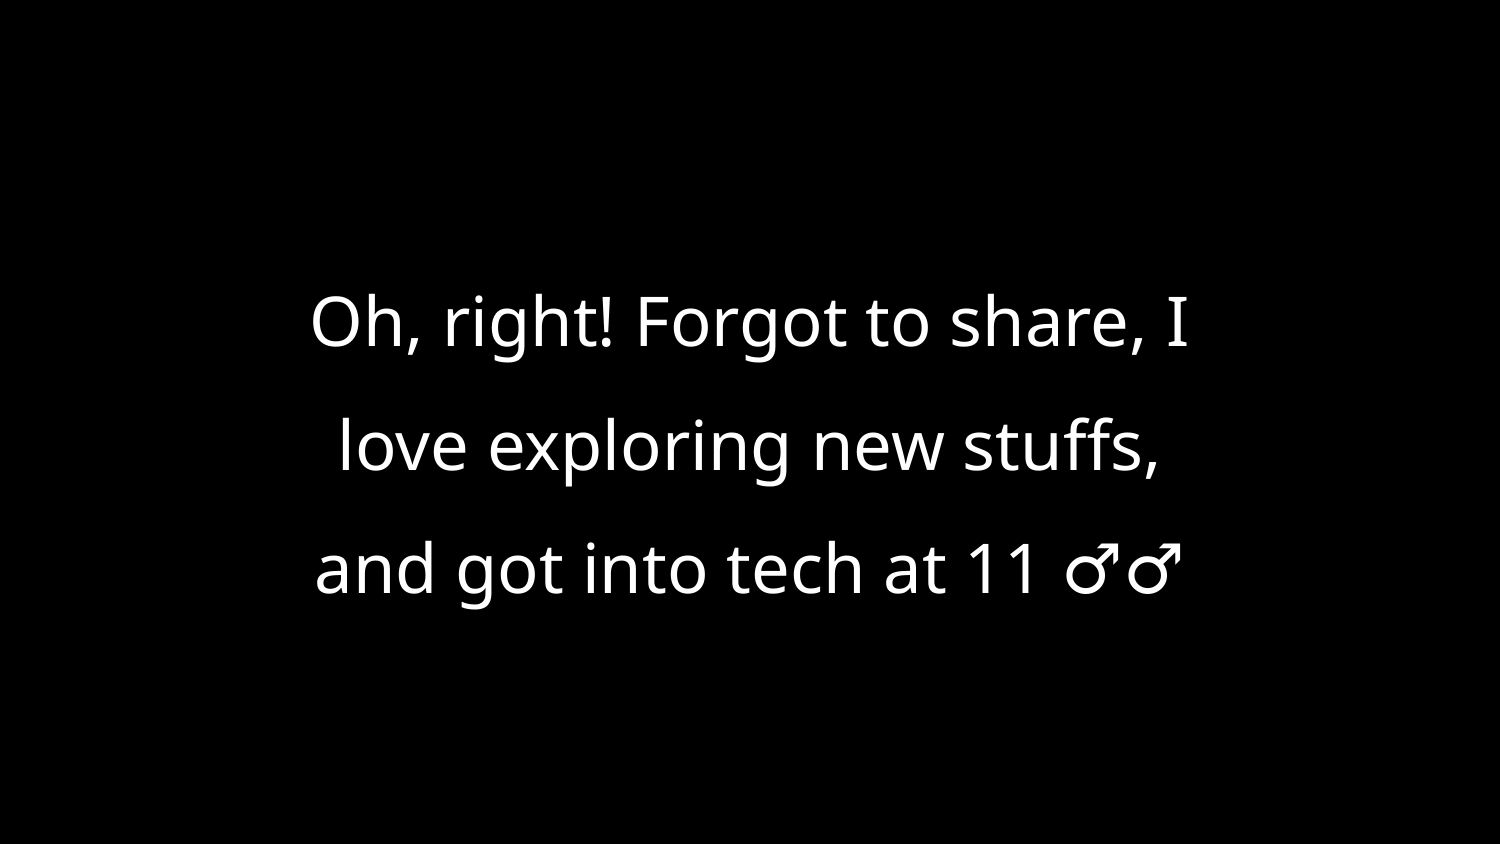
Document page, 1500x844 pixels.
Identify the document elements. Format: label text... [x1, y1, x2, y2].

title Oh, right! Forgot to share, I love exploring new stuffs, and got into tech at 11 🤯🤷🏽‍♂️ [262, 265, 1238, 579]
